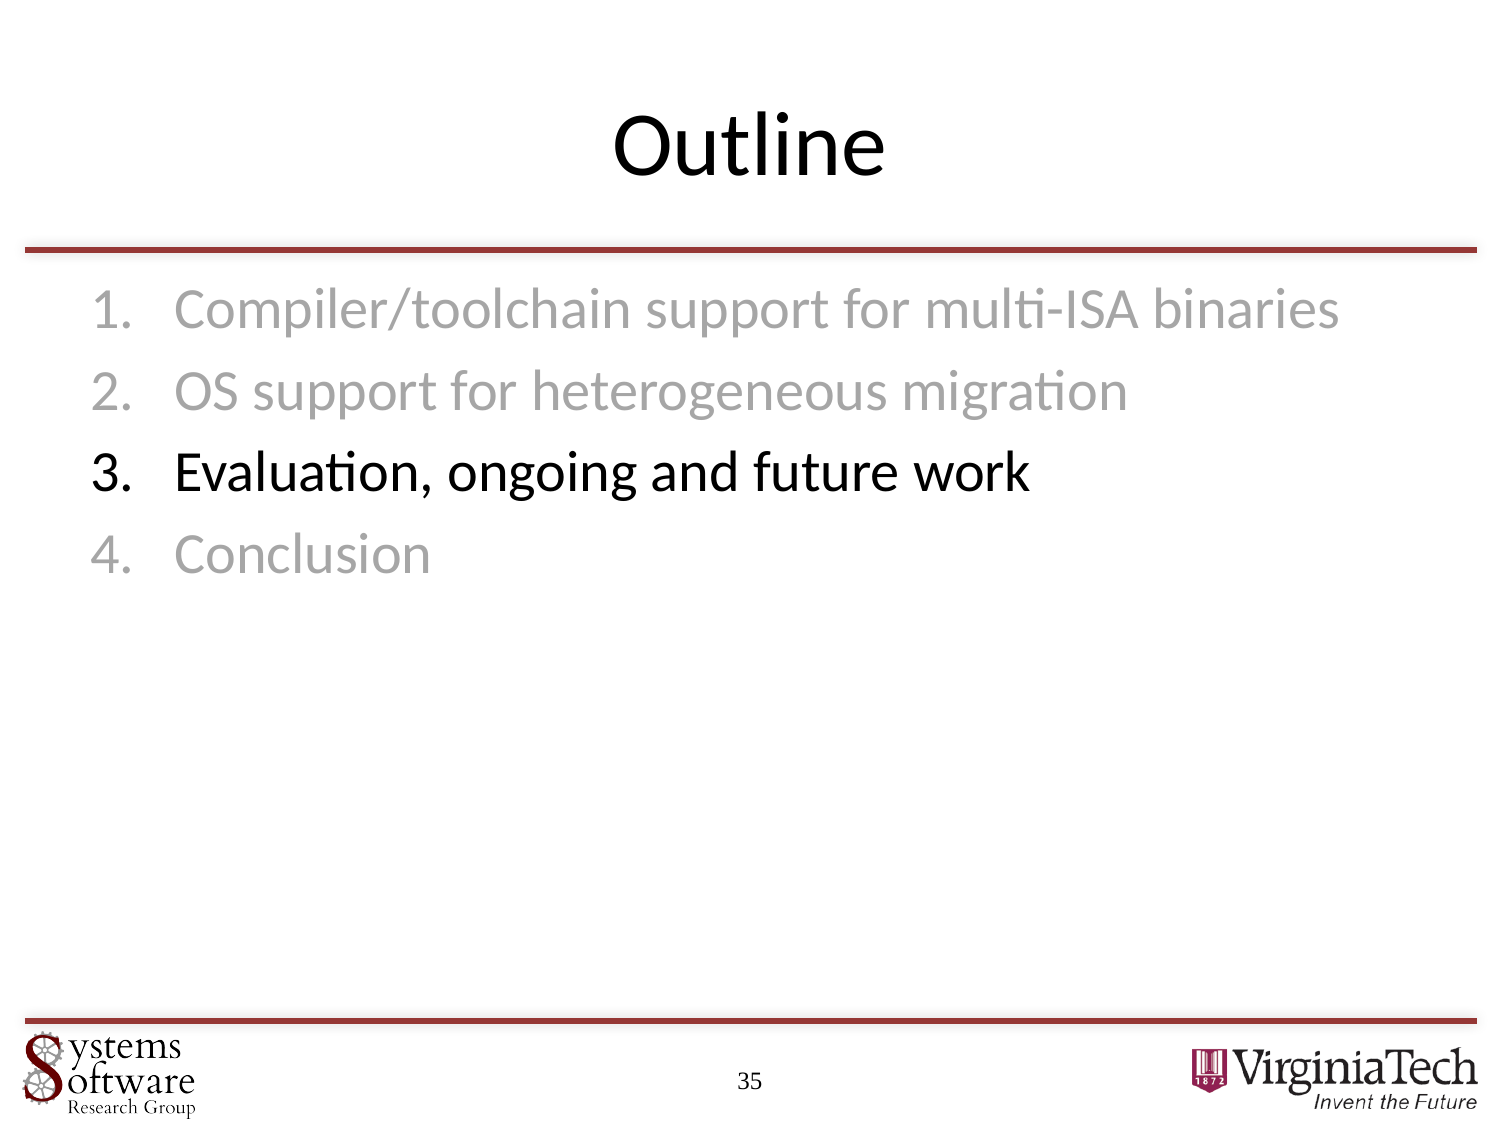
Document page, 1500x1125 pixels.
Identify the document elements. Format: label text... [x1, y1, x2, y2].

picture [1192, 1047, 1478, 1109]
title Outline [75, 45, 1425, 233]
picture [22, 1031, 195, 1119]
list Compiler/toolchain support for multi-ISA binaries OS support for heterogeneous migration Evaluation, ongoing and future work Conclusion [75, 262, 1425, 1005]
